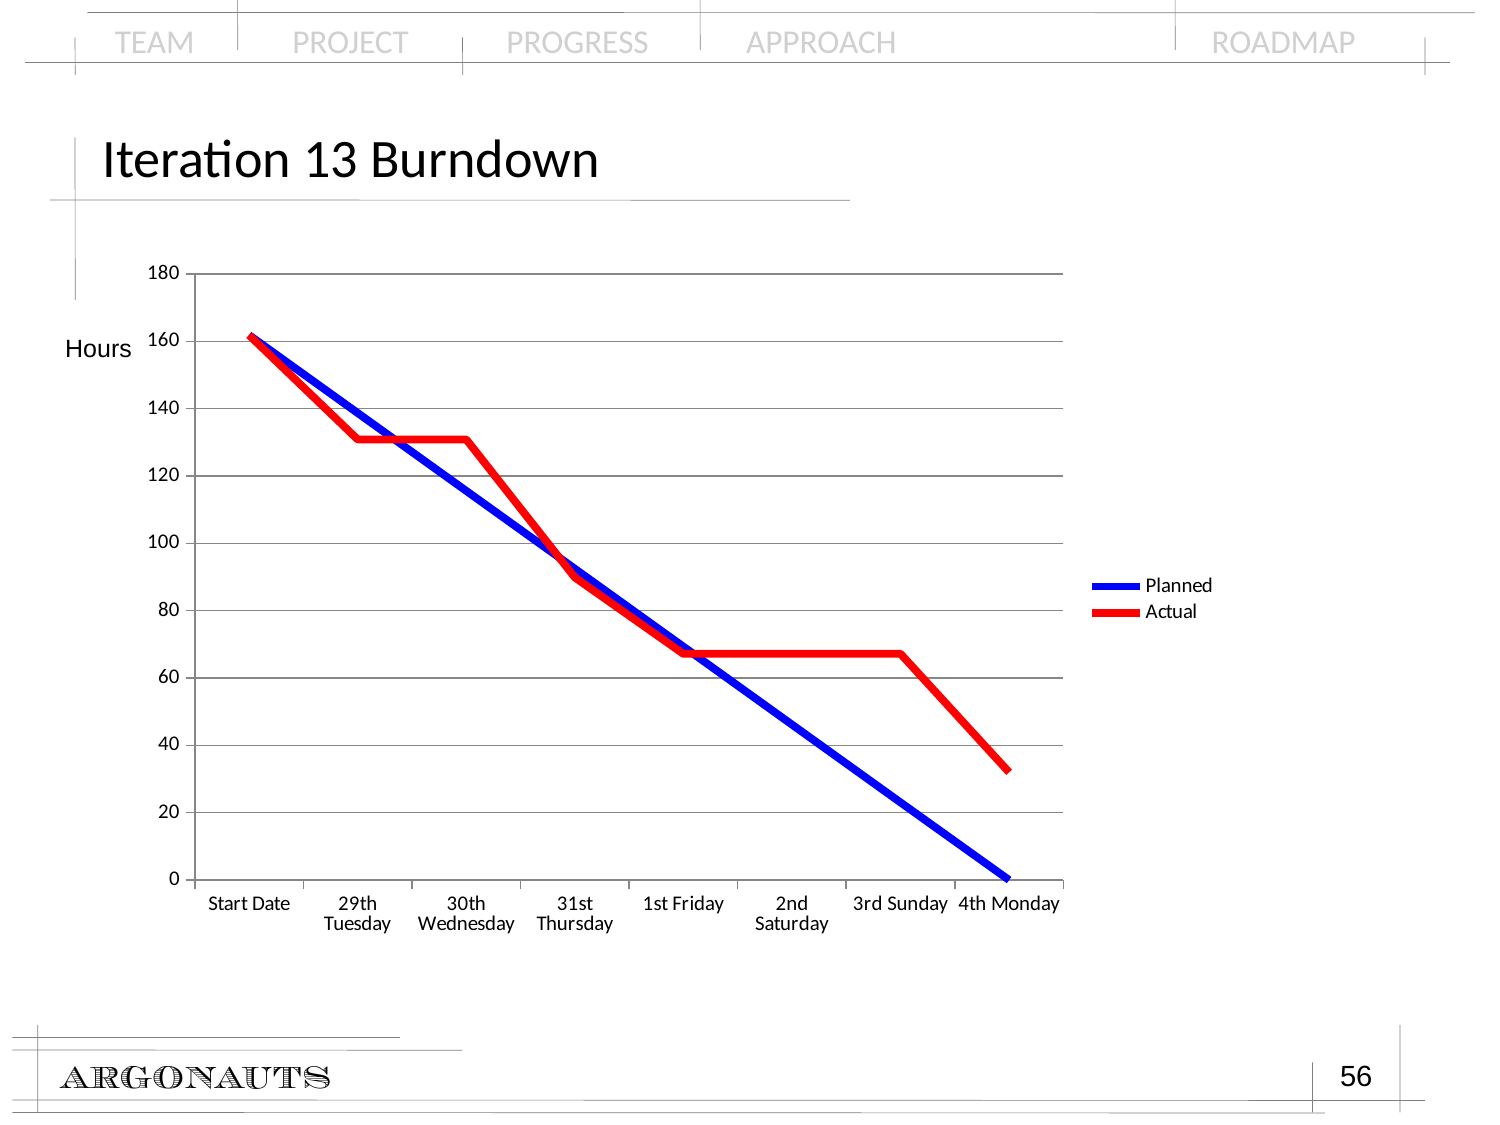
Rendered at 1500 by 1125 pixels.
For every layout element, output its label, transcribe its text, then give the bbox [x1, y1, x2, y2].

title Iteration 13 Burndown [87, 112, 1413, 200]
picture [50, 1055, 350, 1099]
text_box Hours [50, 324, 119, 370]
chart [124, 249, 1233, 950]
slide_number 56 [1074, 1050, 1388, 1125]
